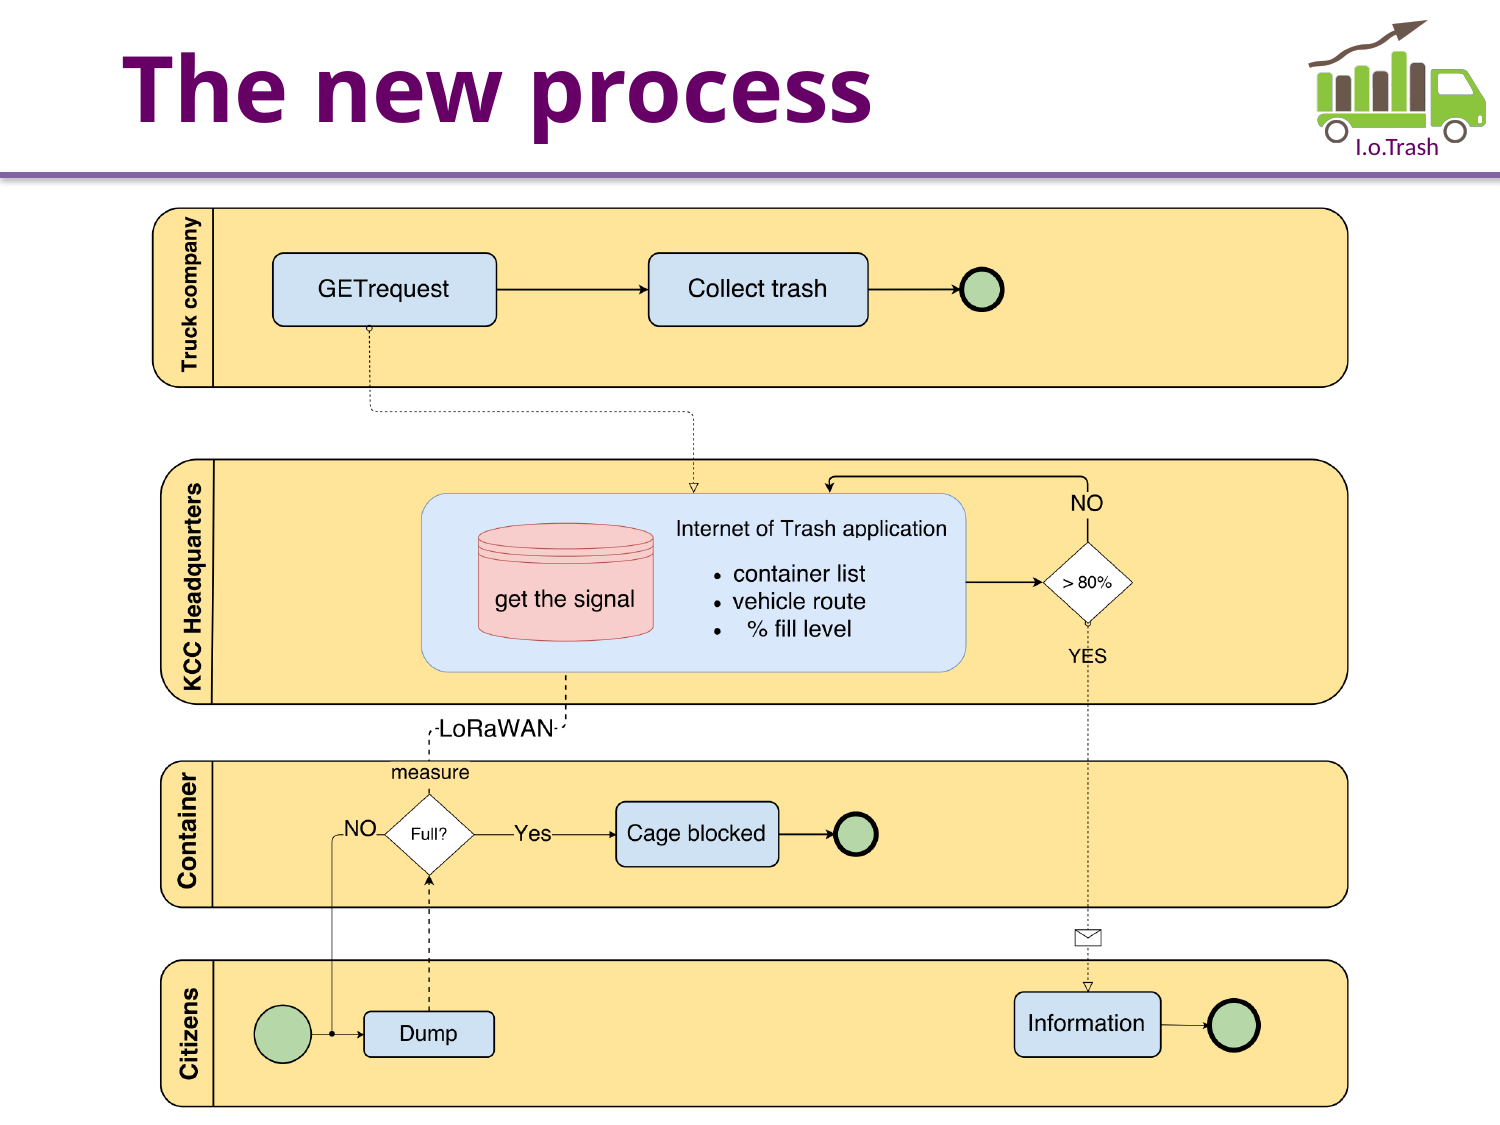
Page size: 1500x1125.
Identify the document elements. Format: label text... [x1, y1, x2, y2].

picture [146, 189, 1362, 1125]
text_box The new process [106, 23, 890, 149]
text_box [1302, 13, 1500, 166]
